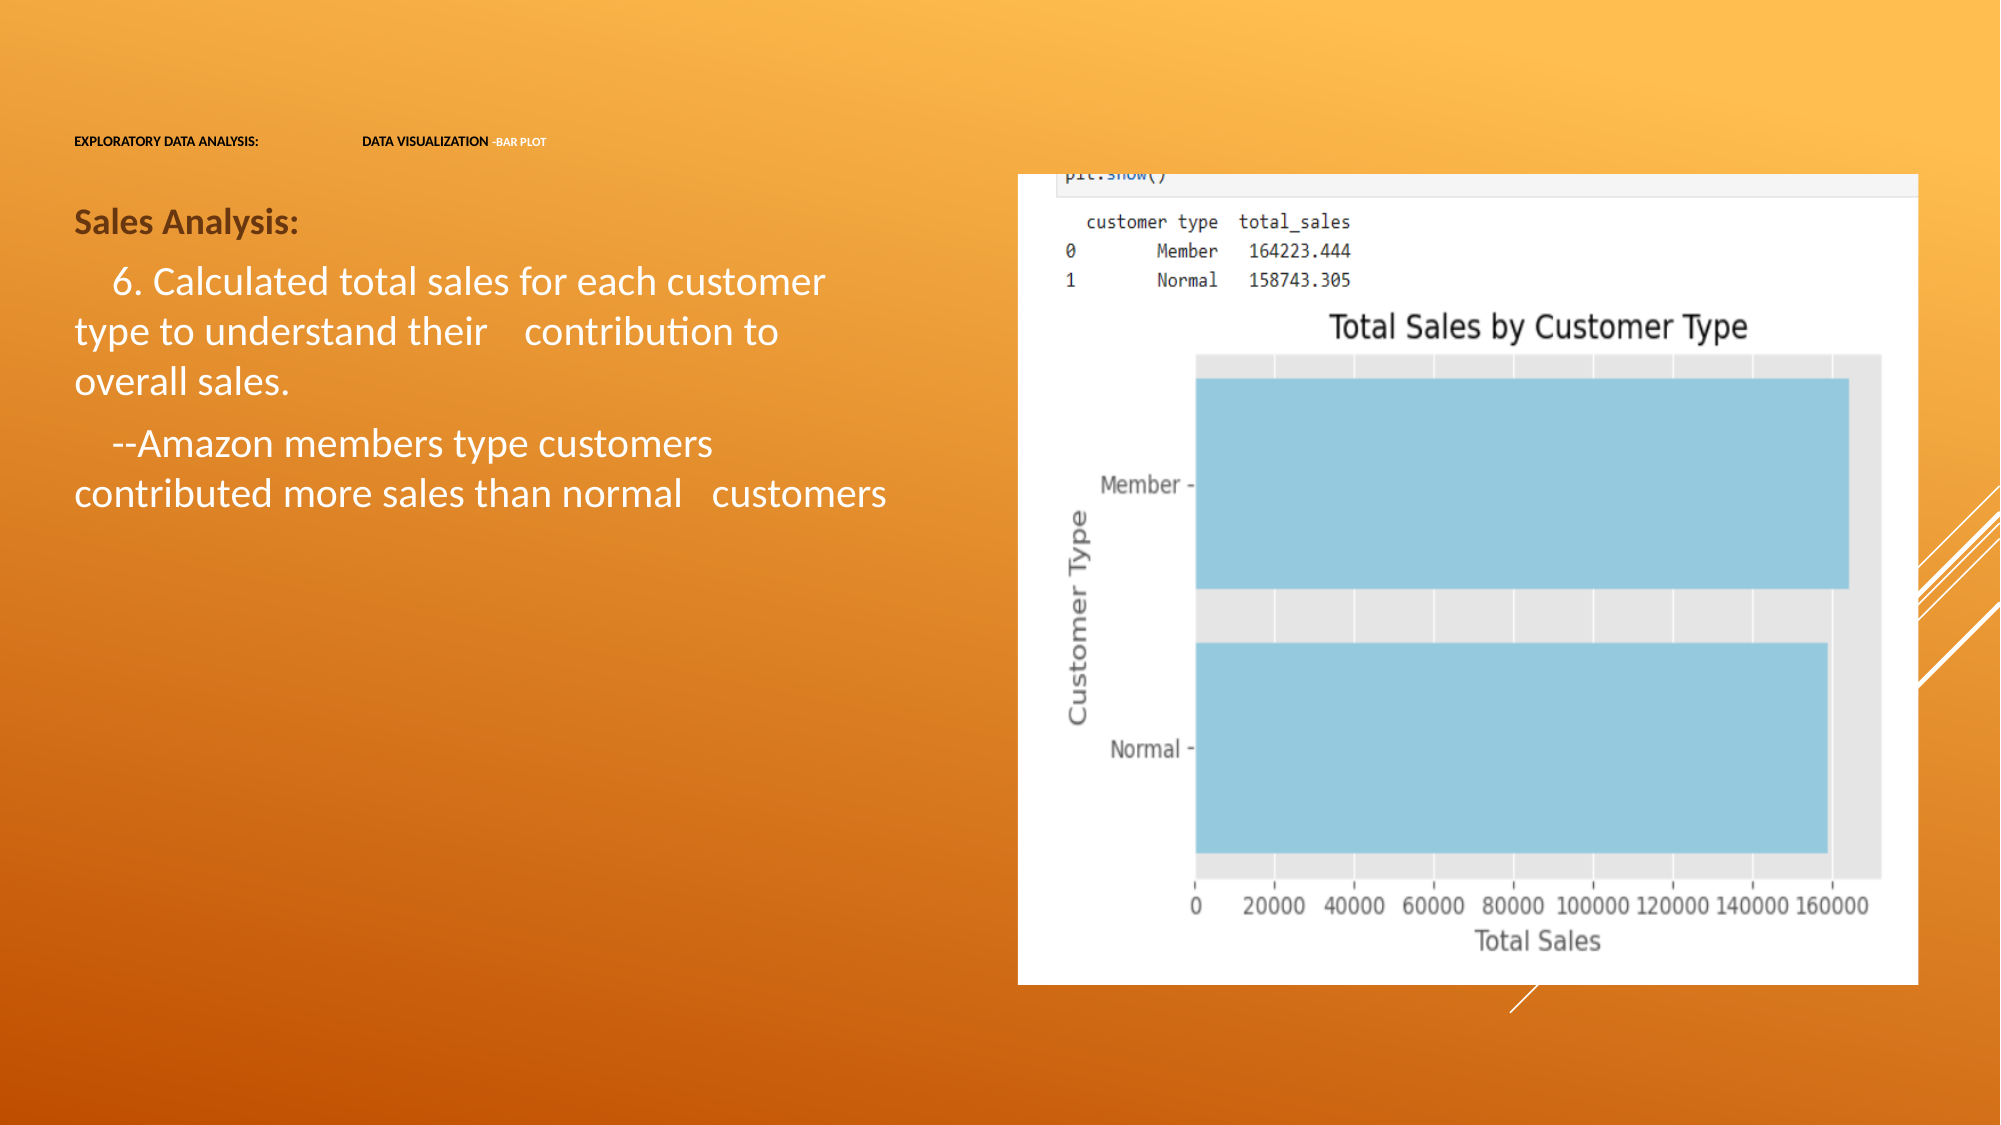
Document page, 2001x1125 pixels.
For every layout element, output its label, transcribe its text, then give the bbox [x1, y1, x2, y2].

picture [1017, 174, 1919, 985]
list Sales Analysis: 6. Calculated total sales for each customer type to understand their contribution to overall sales. --Amazon members type customers contributed more sales than normal customers [59, 189, 945, 563]
title Exploratory Data Analysis: Data Visualization -bar plot [59, 87, 1934, 157]
